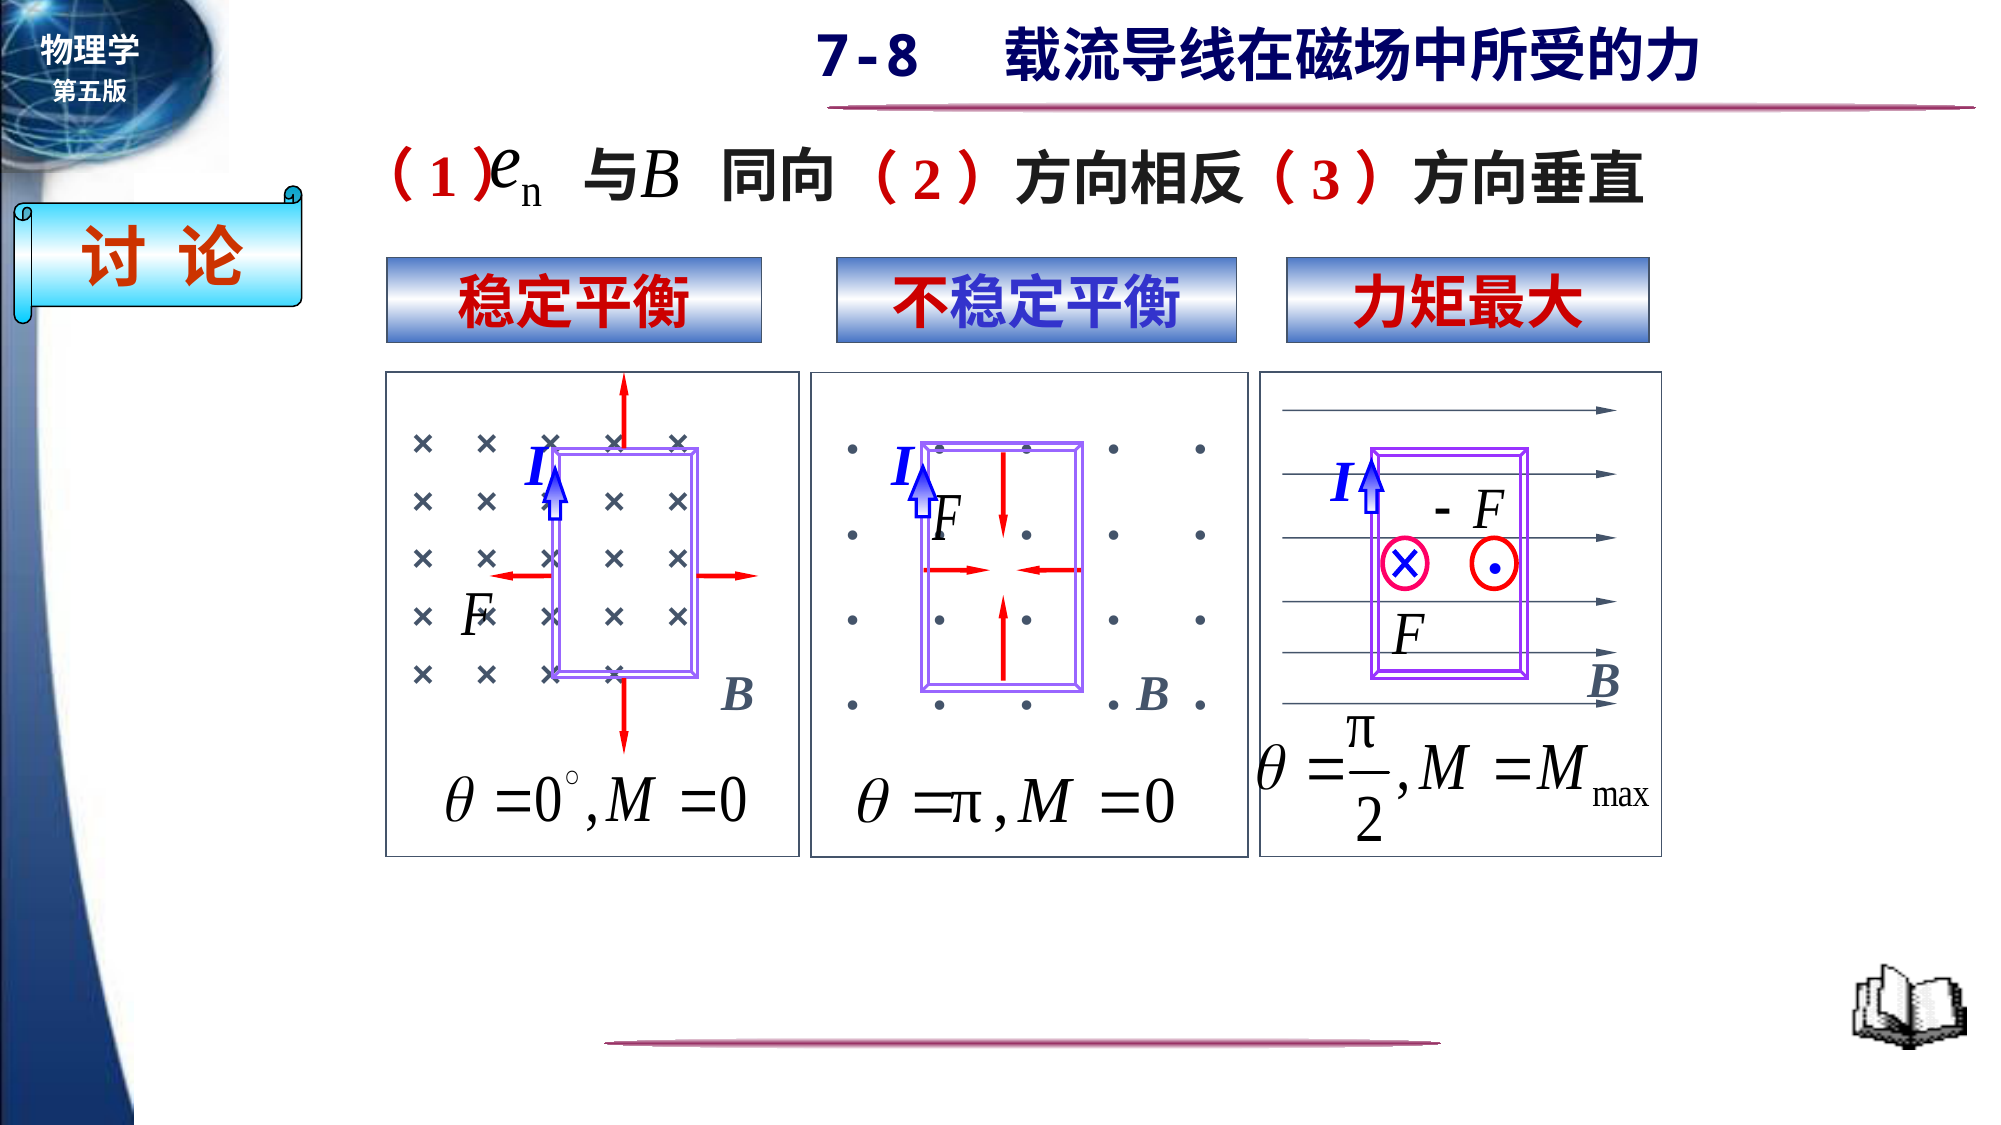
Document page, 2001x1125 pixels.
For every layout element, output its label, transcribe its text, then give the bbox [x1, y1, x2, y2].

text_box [1259, 372, 1662, 682]
text_box 不稳定平衡 [836, 257, 1237, 302]
text_box 力矩最大 [1286, 257, 1650, 343]
text_box （2）方向相反 [929, 133, 1224, 219]
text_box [385, 372, 800, 857]
text_box （3）方向垂直 [1224, 133, 1687, 219]
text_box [341, 107, 929, 221]
picture [0, 0, 229, 1125]
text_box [849, 761, 1189, 850]
text_box 稳定平衡 [386, 257, 762, 343]
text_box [810, 302, 1248, 858]
picture [1850, 962, 1967, 1050]
text_box 讨 论 [14, 186, 302, 324]
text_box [441, 747, 752, 842]
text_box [1249, 682, 1662, 857]
